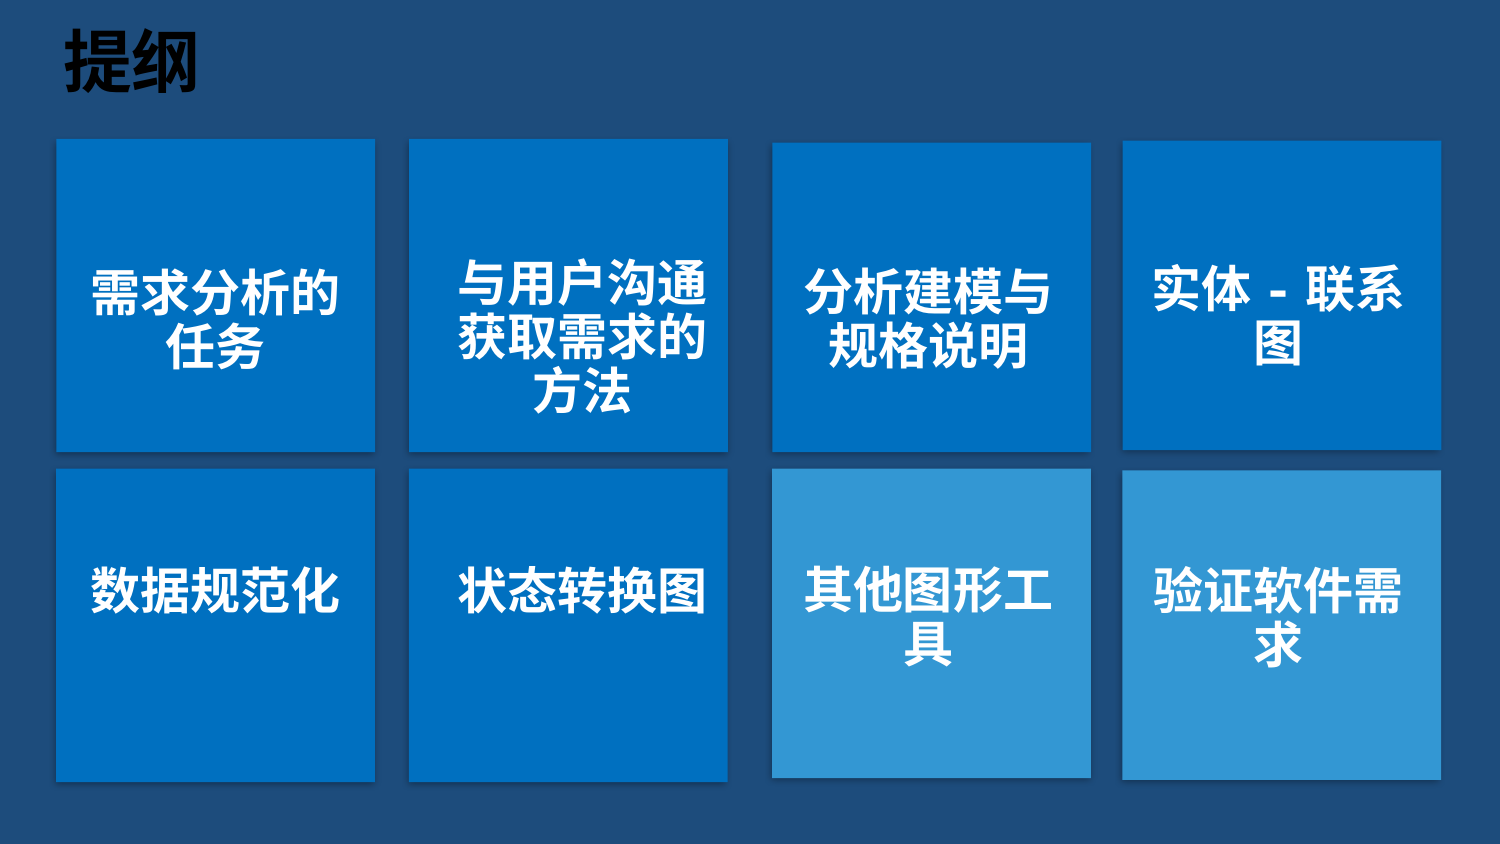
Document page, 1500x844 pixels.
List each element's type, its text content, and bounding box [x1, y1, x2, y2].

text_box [408, 468, 728, 783]
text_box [55, 468, 376, 783]
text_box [56, 138, 376, 453]
title 提纲 [63, 28, 1436, 104]
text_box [408, 138, 729, 453]
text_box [1122, 140, 1442, 451]
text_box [1122, 470, 1442, 781]
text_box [771, 468, 1092, 779]
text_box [772, 142, 1092, 453]
